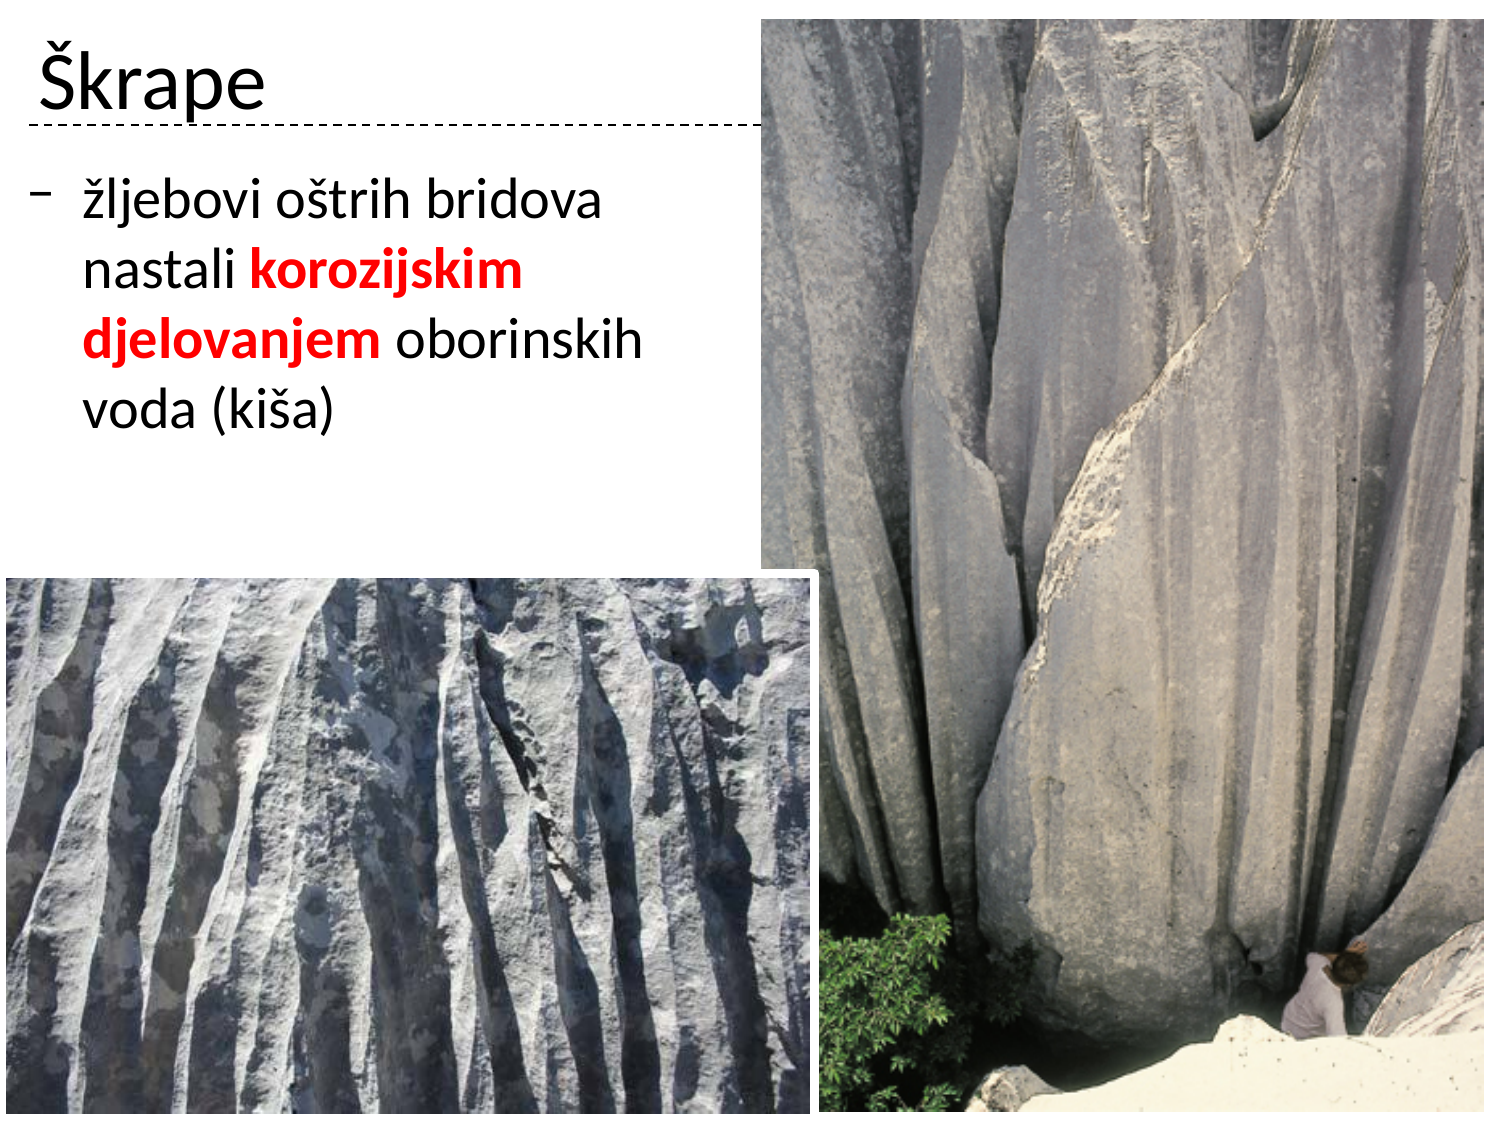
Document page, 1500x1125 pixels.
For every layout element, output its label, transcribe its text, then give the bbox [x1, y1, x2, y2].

text_box žljebovi oštrih bridova nastali korozijskim djelovanjem oborinskih voda (kiša) [11, 153, 756, 448]
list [761, 18, 1484, 1113]
title Škrape [23, 23, 756, 129]
picture [5, 578, 811, 1114]
